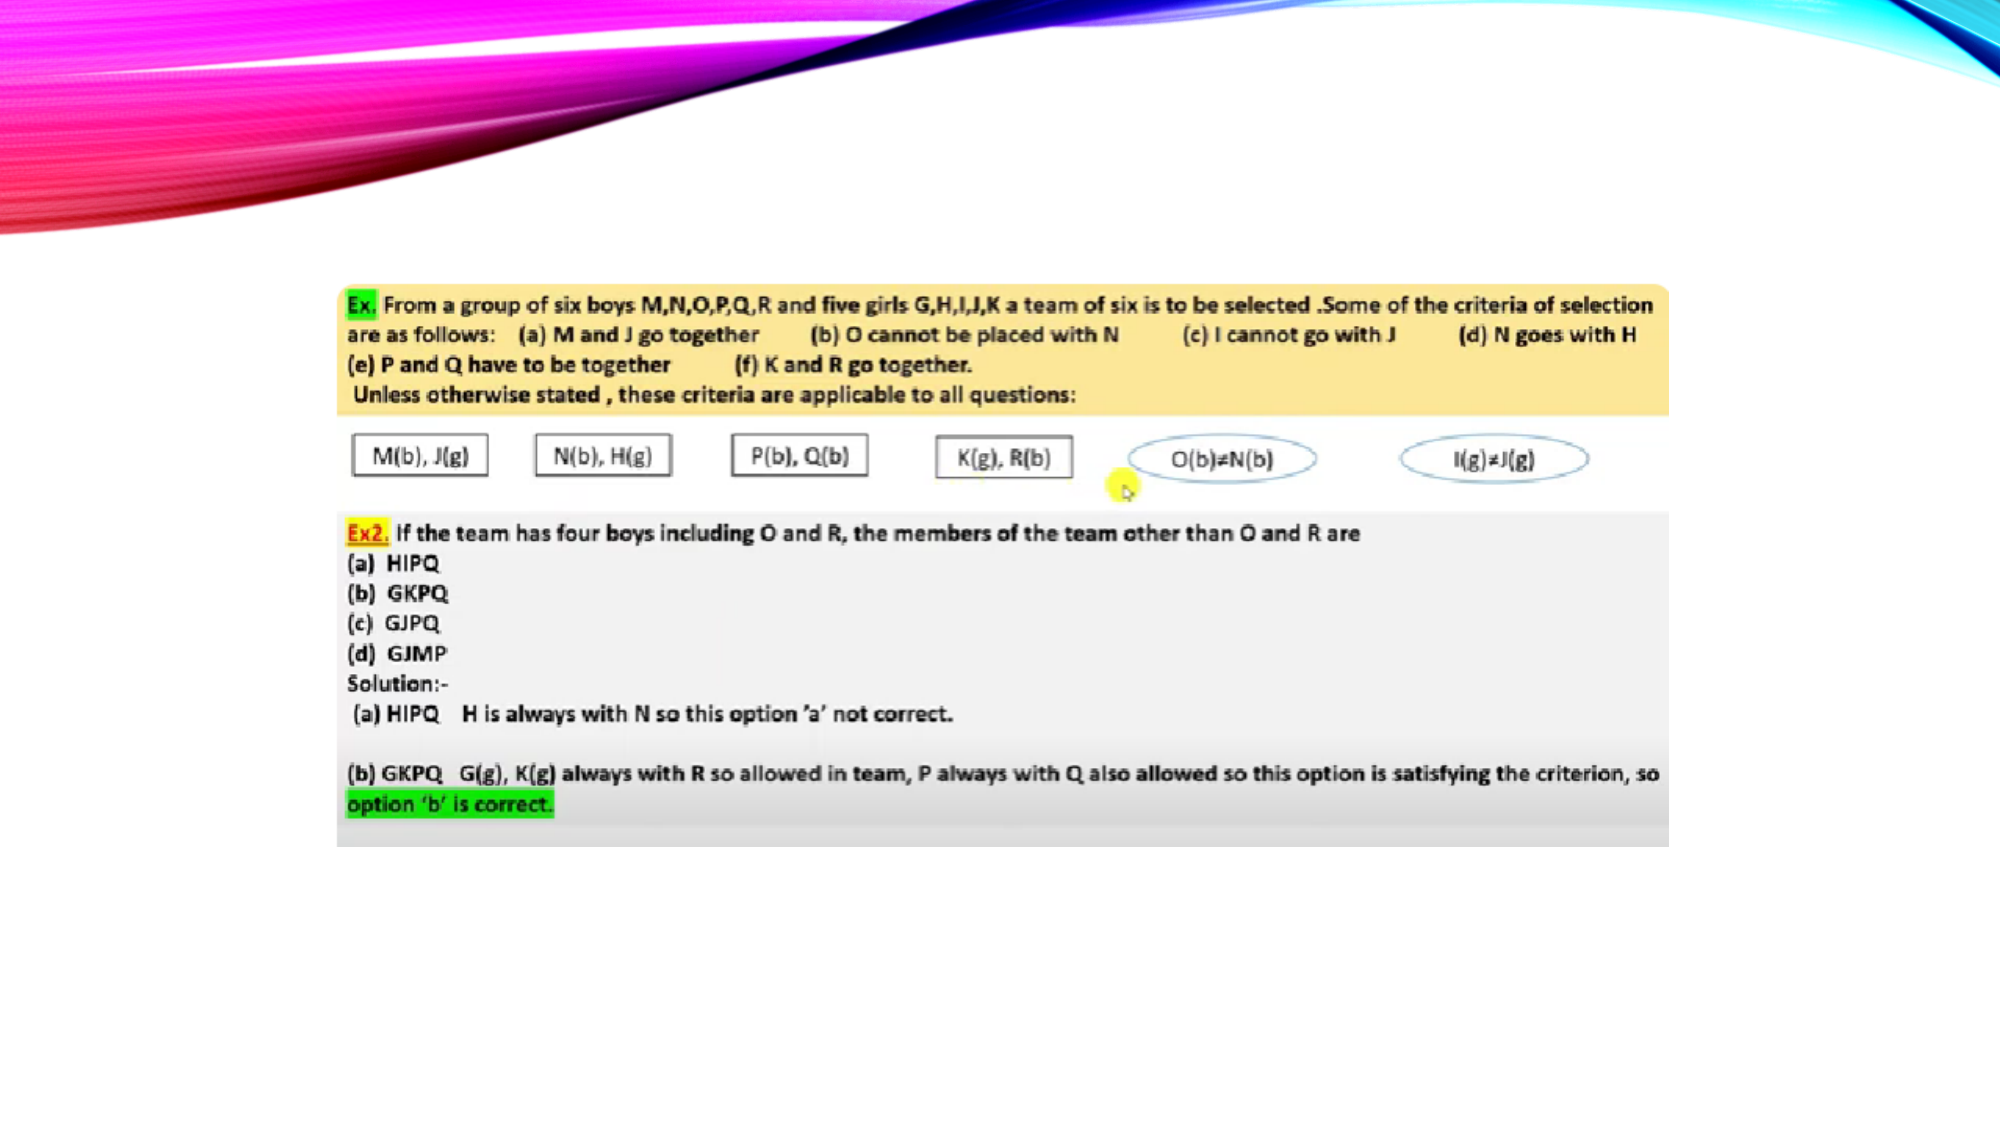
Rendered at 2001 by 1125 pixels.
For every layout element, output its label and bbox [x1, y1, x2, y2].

picture [331, 278, 1669, 847]
picture [0, 0, 2000, 237]
picture [1910, 0, 2000, 45]
picture [1890, 0, 2000, 75]
